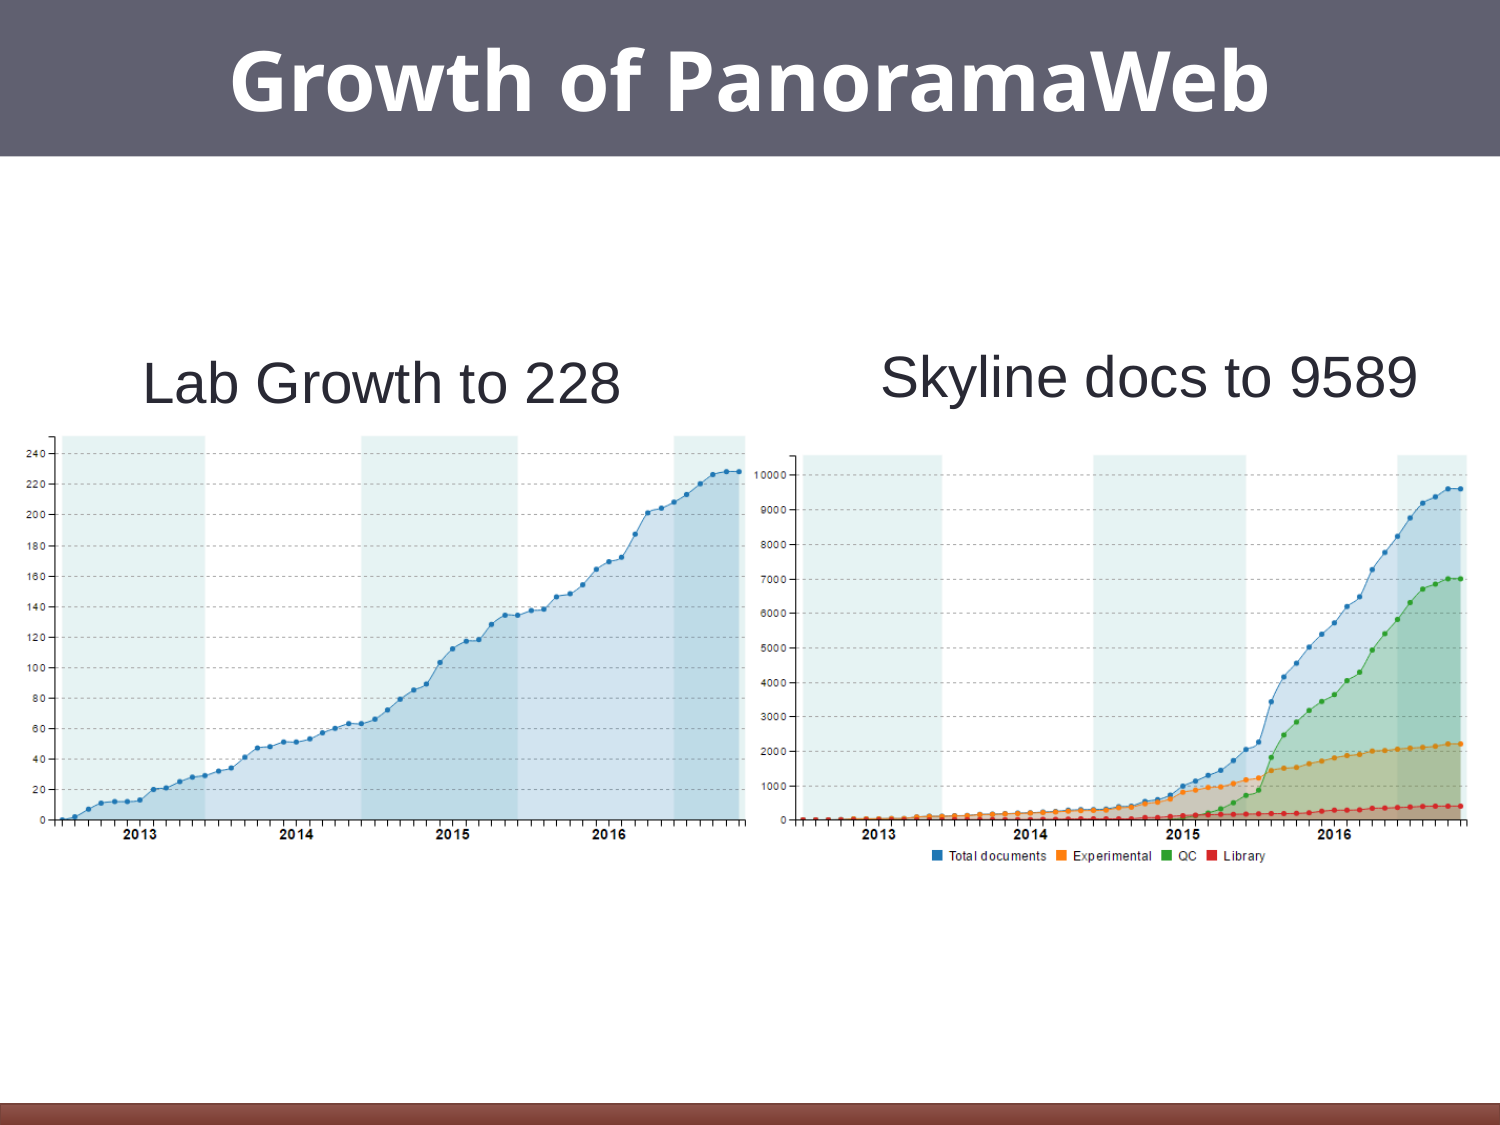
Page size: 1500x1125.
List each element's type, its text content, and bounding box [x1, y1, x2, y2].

picture [24, 429, 1479, 870]
title Growth of PanoramaWeb [0, 0, 1500, 157]
text_box Lab Growth to 228 [127, 338, 638, 423]
text_box Skyline docs to 9589 [865, 331, 1435, 417]
